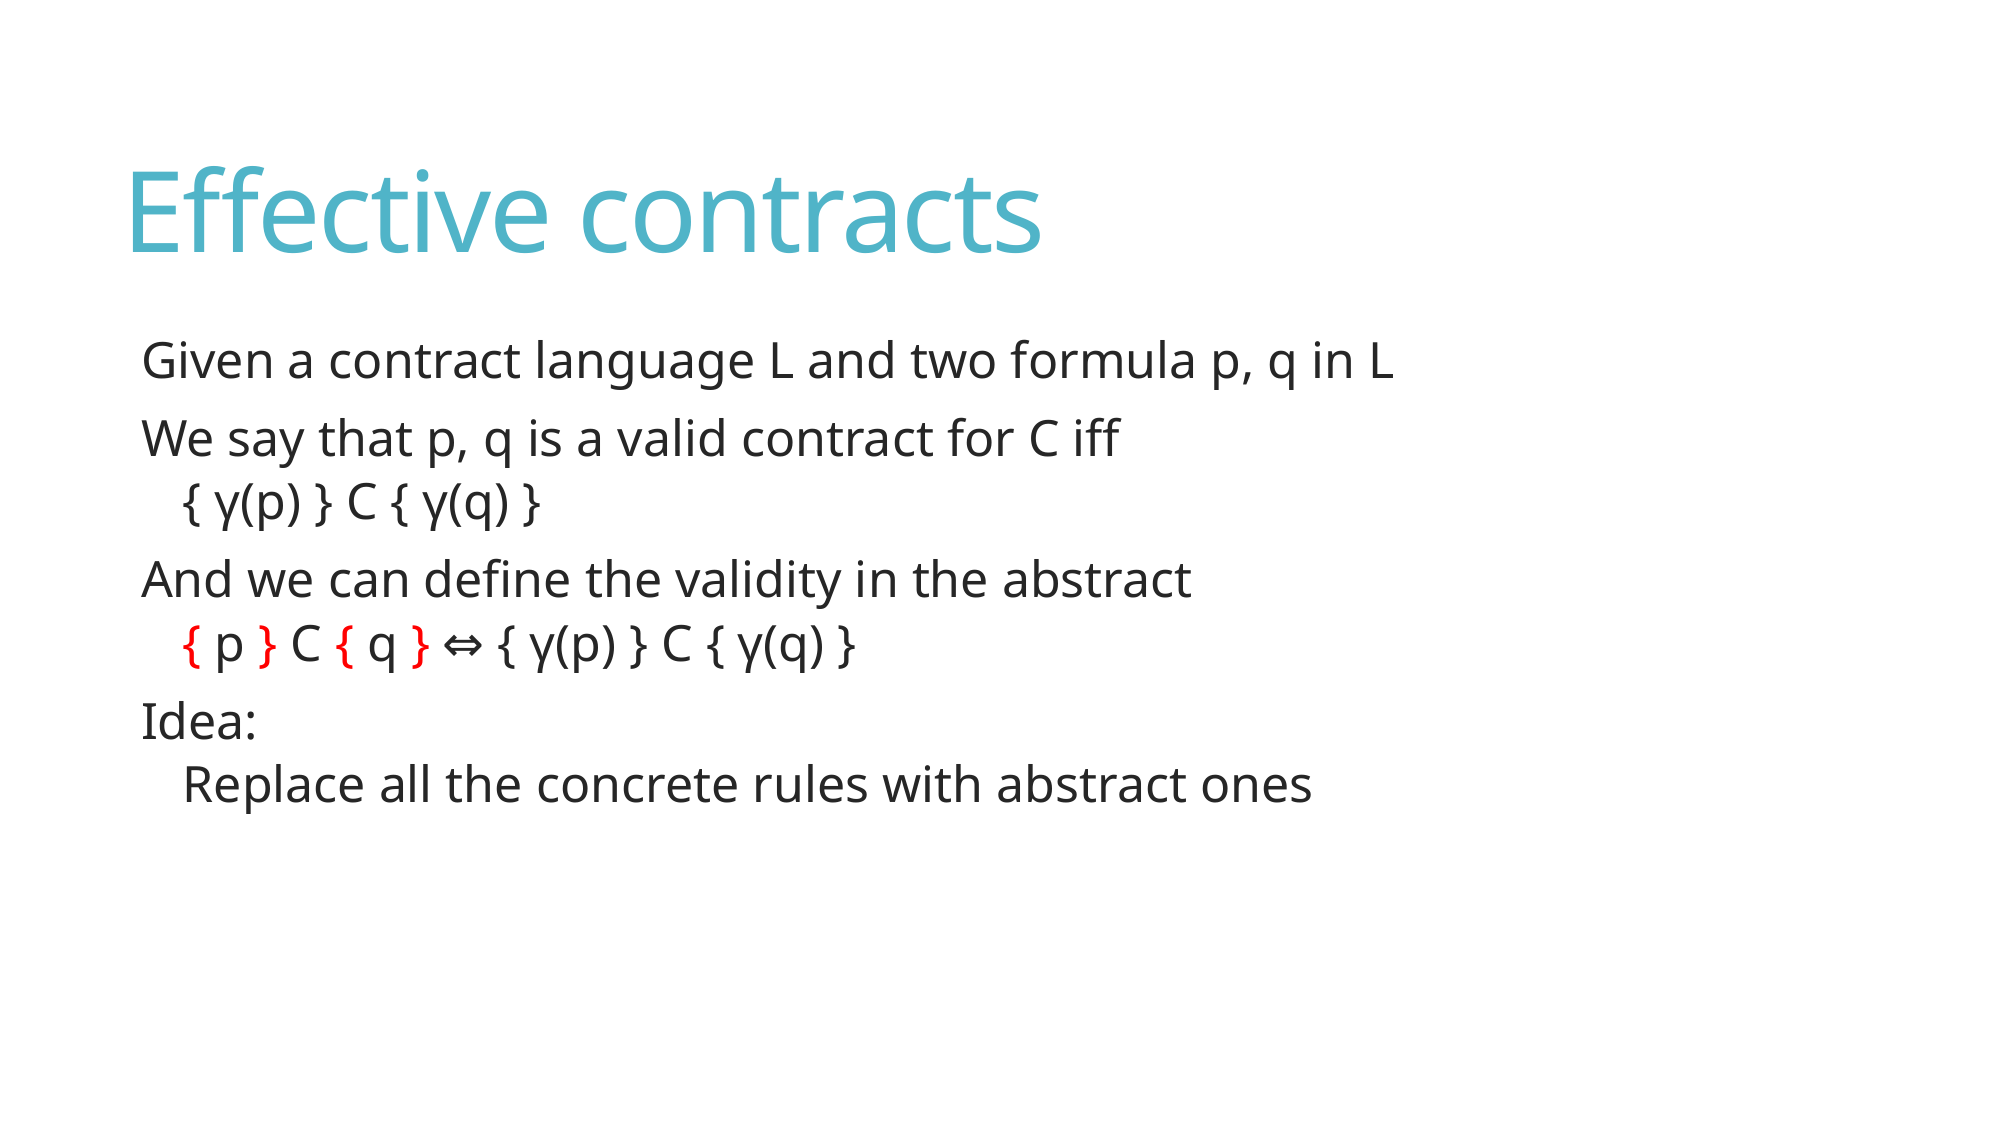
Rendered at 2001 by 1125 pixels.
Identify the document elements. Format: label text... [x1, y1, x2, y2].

title Effective contracts [107, 81, 1875, 354]
list Given a contract language L and two formula p, q in L We say that p, q is a valid contract for C iff { γ(p) } C { γ(q) } And we can define the validity in the abstract { p } C { q } ⇔ { γ(p) } C { γ(q) } Idea: Replace all the concrete rules with abstract ones [111, 329, 1876, 948]
